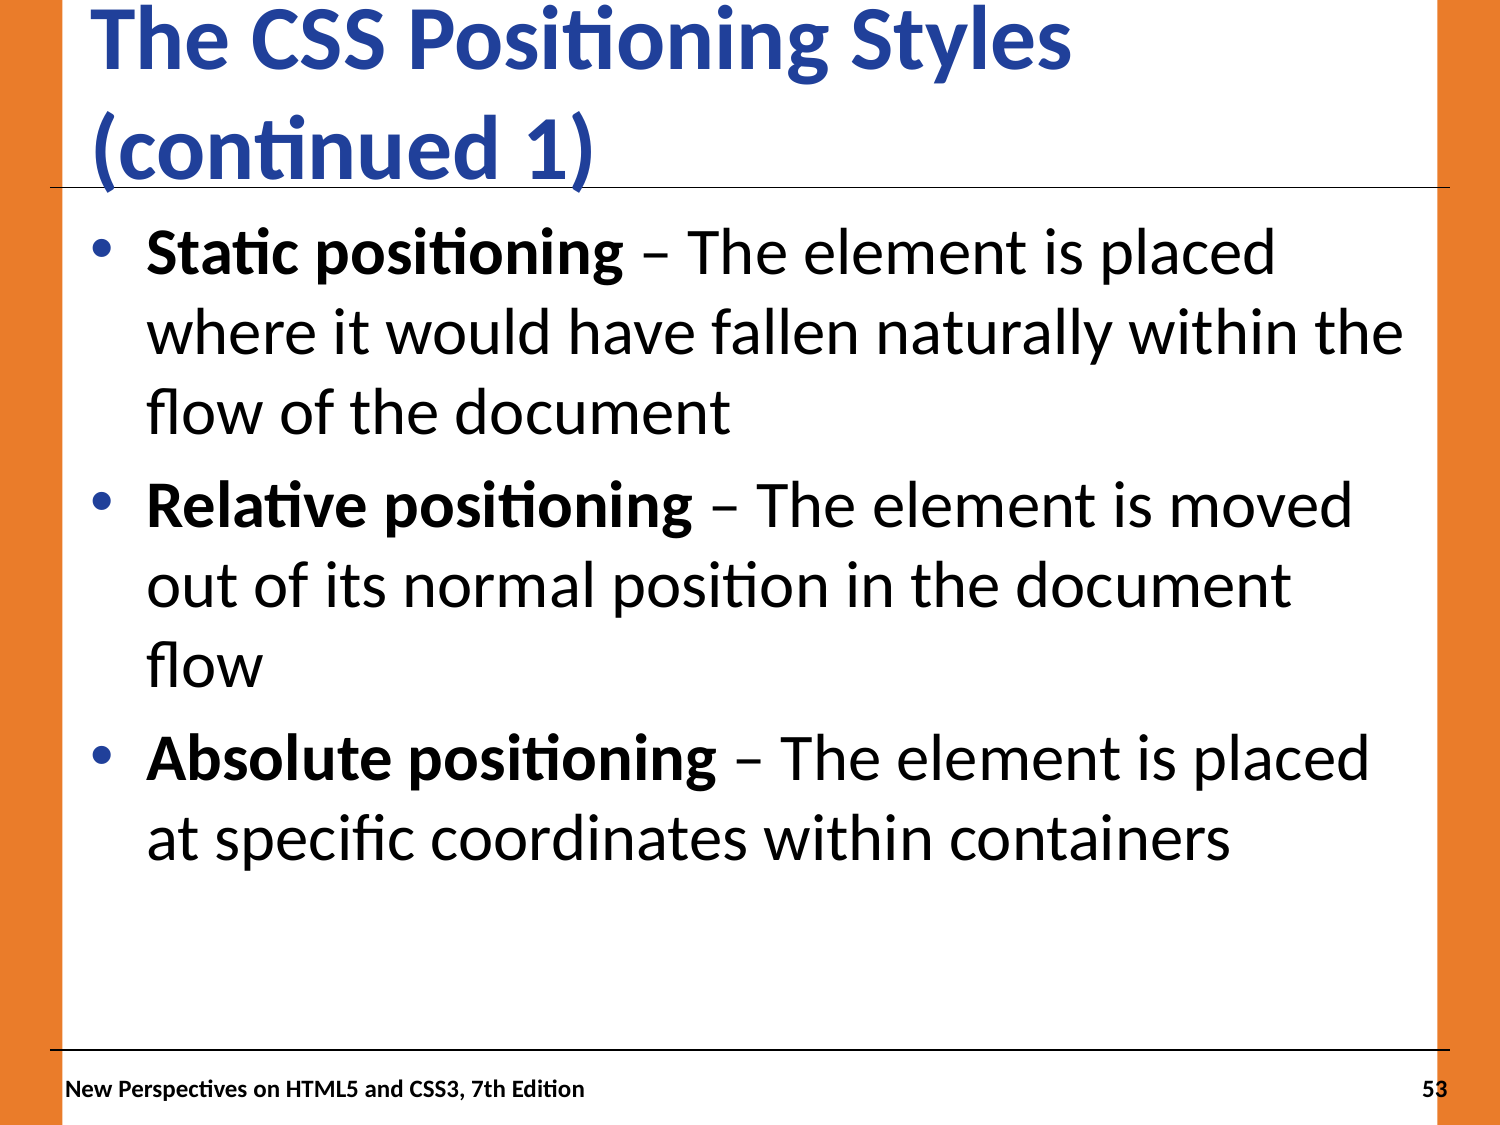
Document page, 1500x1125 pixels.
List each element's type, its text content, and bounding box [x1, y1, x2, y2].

list Static positioning – The element is placed where it would have fallen naturally within the flow of the document Relative positioning – The element is moved out of its normal position in the document flow Absolute positioning – The element is placed at specific coordinates within containers [74, 199, 1438, 1006]
slide_number 53 [1374, 1050, 1463, 1125]
footer New Perspectives on HTML5 and CSS3, 7th Edition [50, 1050, 1374, 1125]
title The CSS Positioning Styles (continued 1) [74, 24, 1401, 151]
